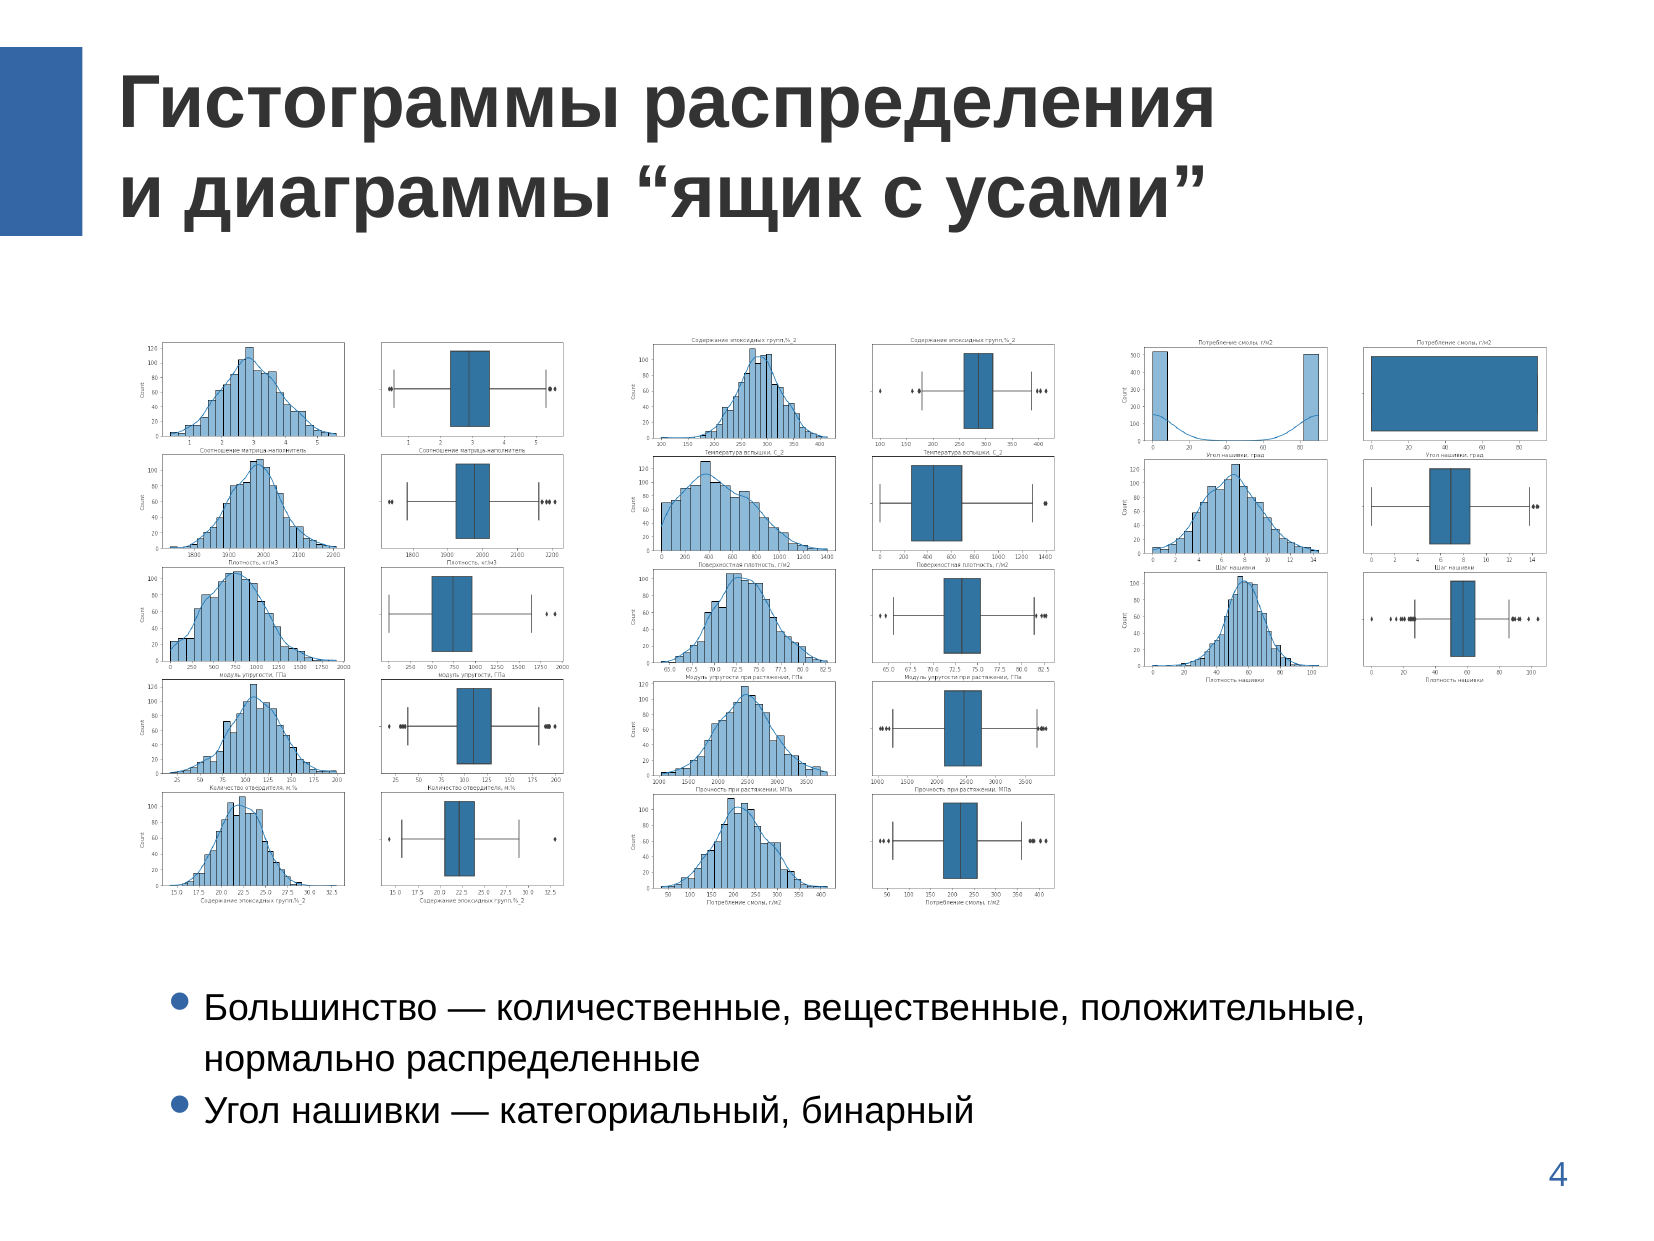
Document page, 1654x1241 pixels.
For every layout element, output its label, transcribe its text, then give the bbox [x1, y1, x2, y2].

picture [608, 327, 1078, 913]
text_box Гистограммы распределения и диаграммы “ящик с усами” [118, 49, 1571, 236]
picture [117, 331, 586, 909]
text_box Большинство — количественные, вещественные, положительные, нормально распределенные Угол нашивки — категориальный, бинарный [153, 968, 1494, 1132]
picture [1100, 330, 1569, 689]
